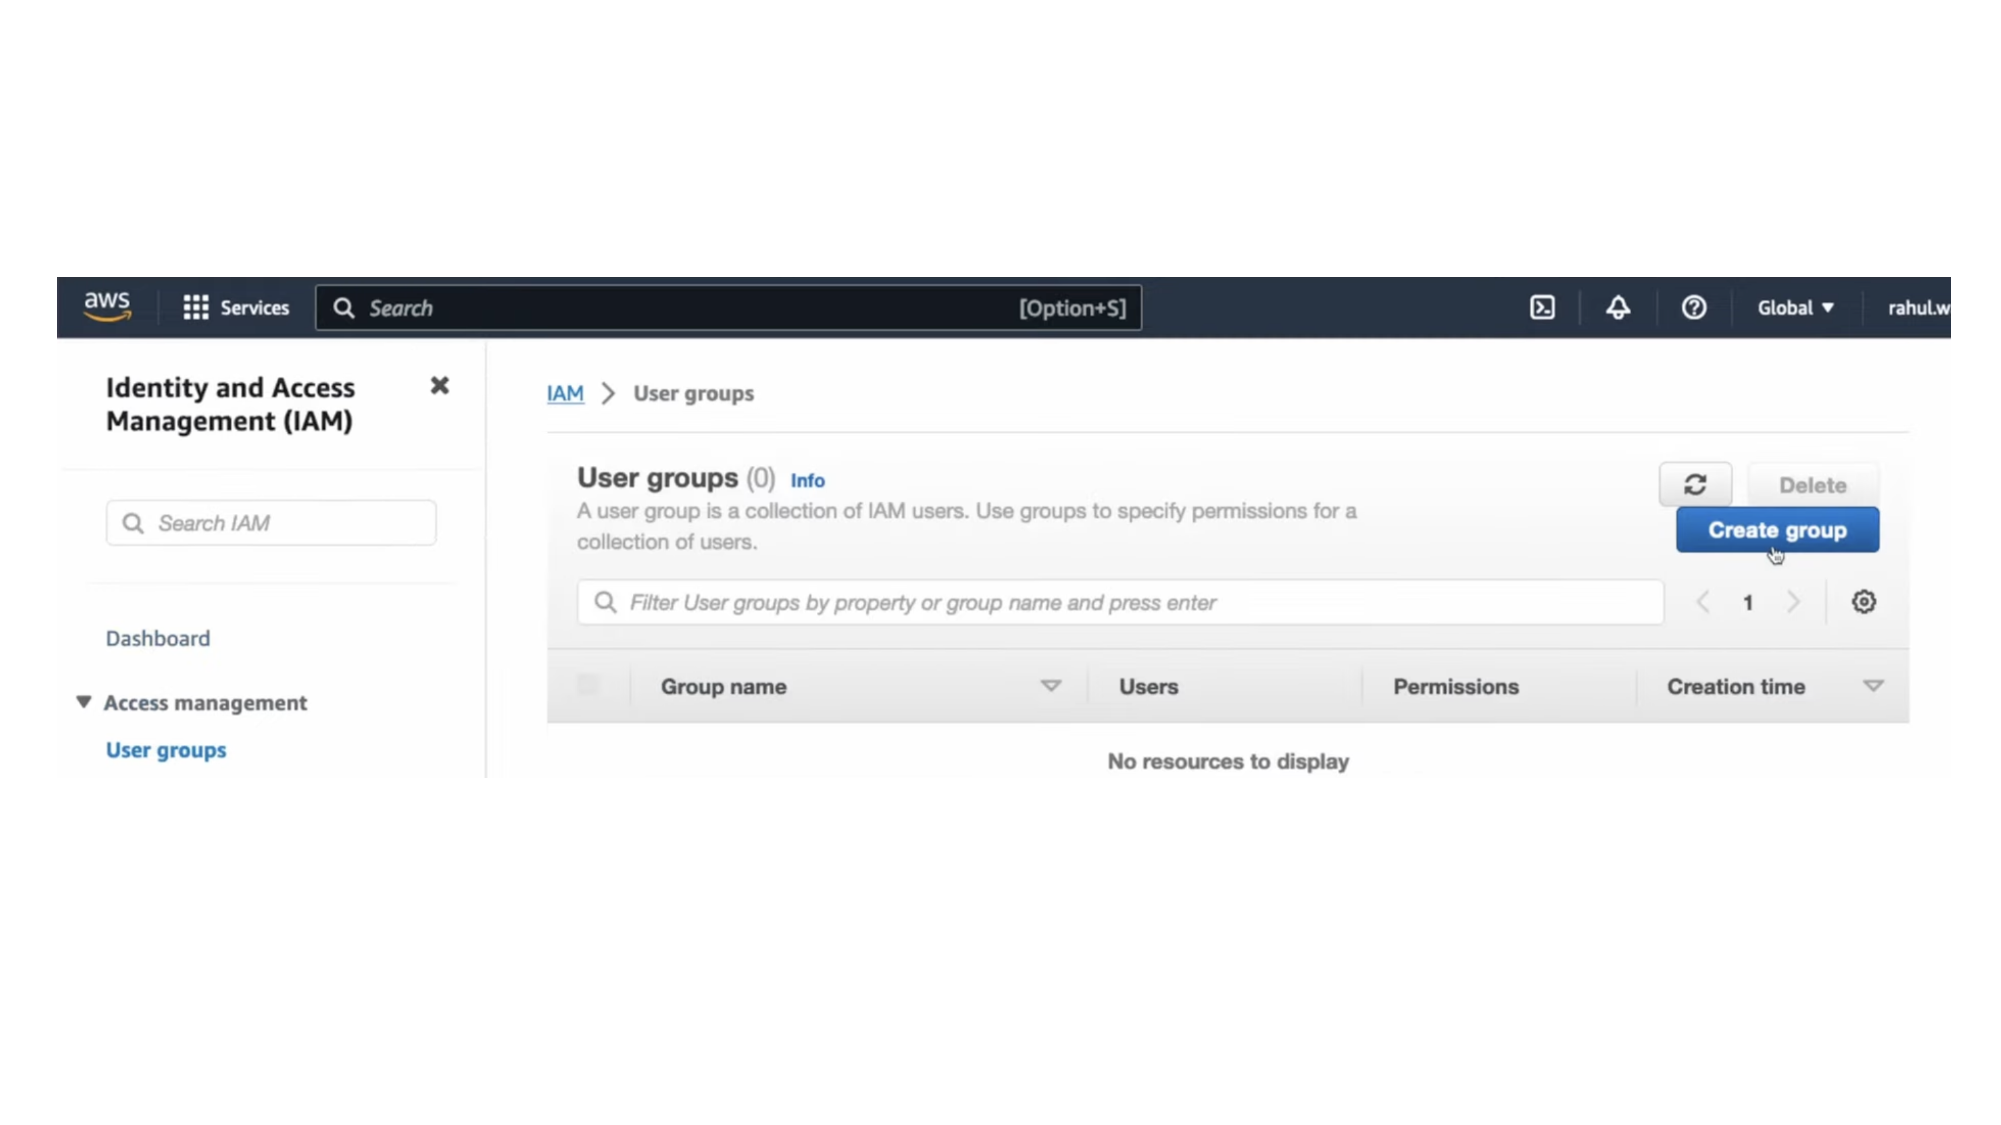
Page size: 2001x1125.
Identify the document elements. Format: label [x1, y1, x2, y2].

list [57, 277, 1951, 778]
